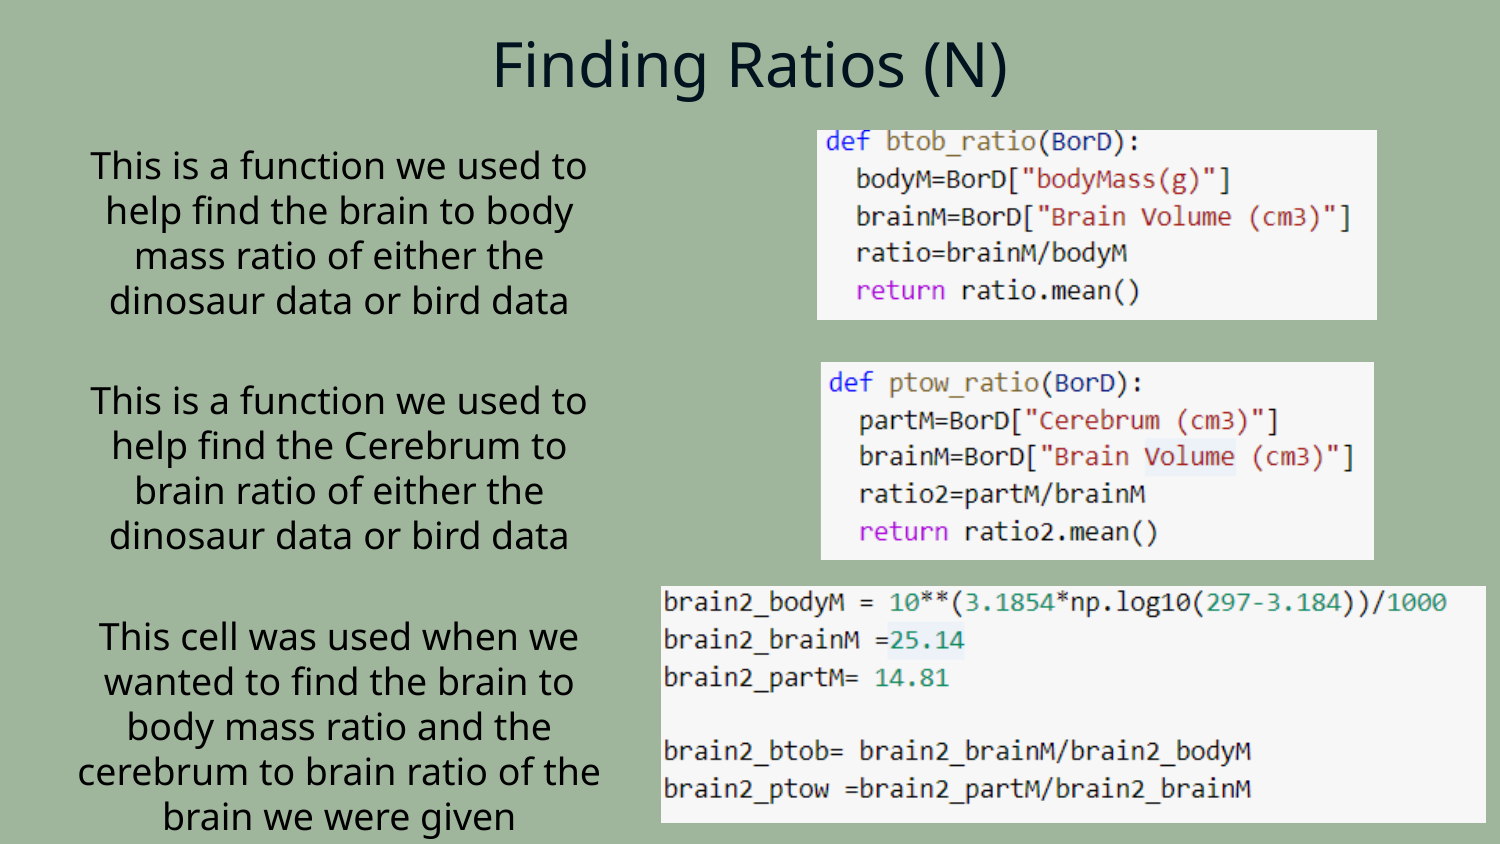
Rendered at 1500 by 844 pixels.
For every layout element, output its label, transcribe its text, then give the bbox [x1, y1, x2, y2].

title Finding Ratios (N) [51, 9, 1449, 104]
text_box This is a function we used to help find the brain to body mass ratio of either the dinosaur data or bird data [51, 126, 628, 324]
picture [817, 130, 1378, 320]
picture [661, 586, 1486, 823]
picture [820, 361, 1375, 560]
text_box This is a function we used to help find the Cerebrum to brain ratio of either the dinosaur data or bird data [51, 362, 628, 560]
text_box This cell was used when we wanted to find the brain to body mass ratio and the cerebrum to brain ratio of the brain we were given [51, 597, 628, 795]
